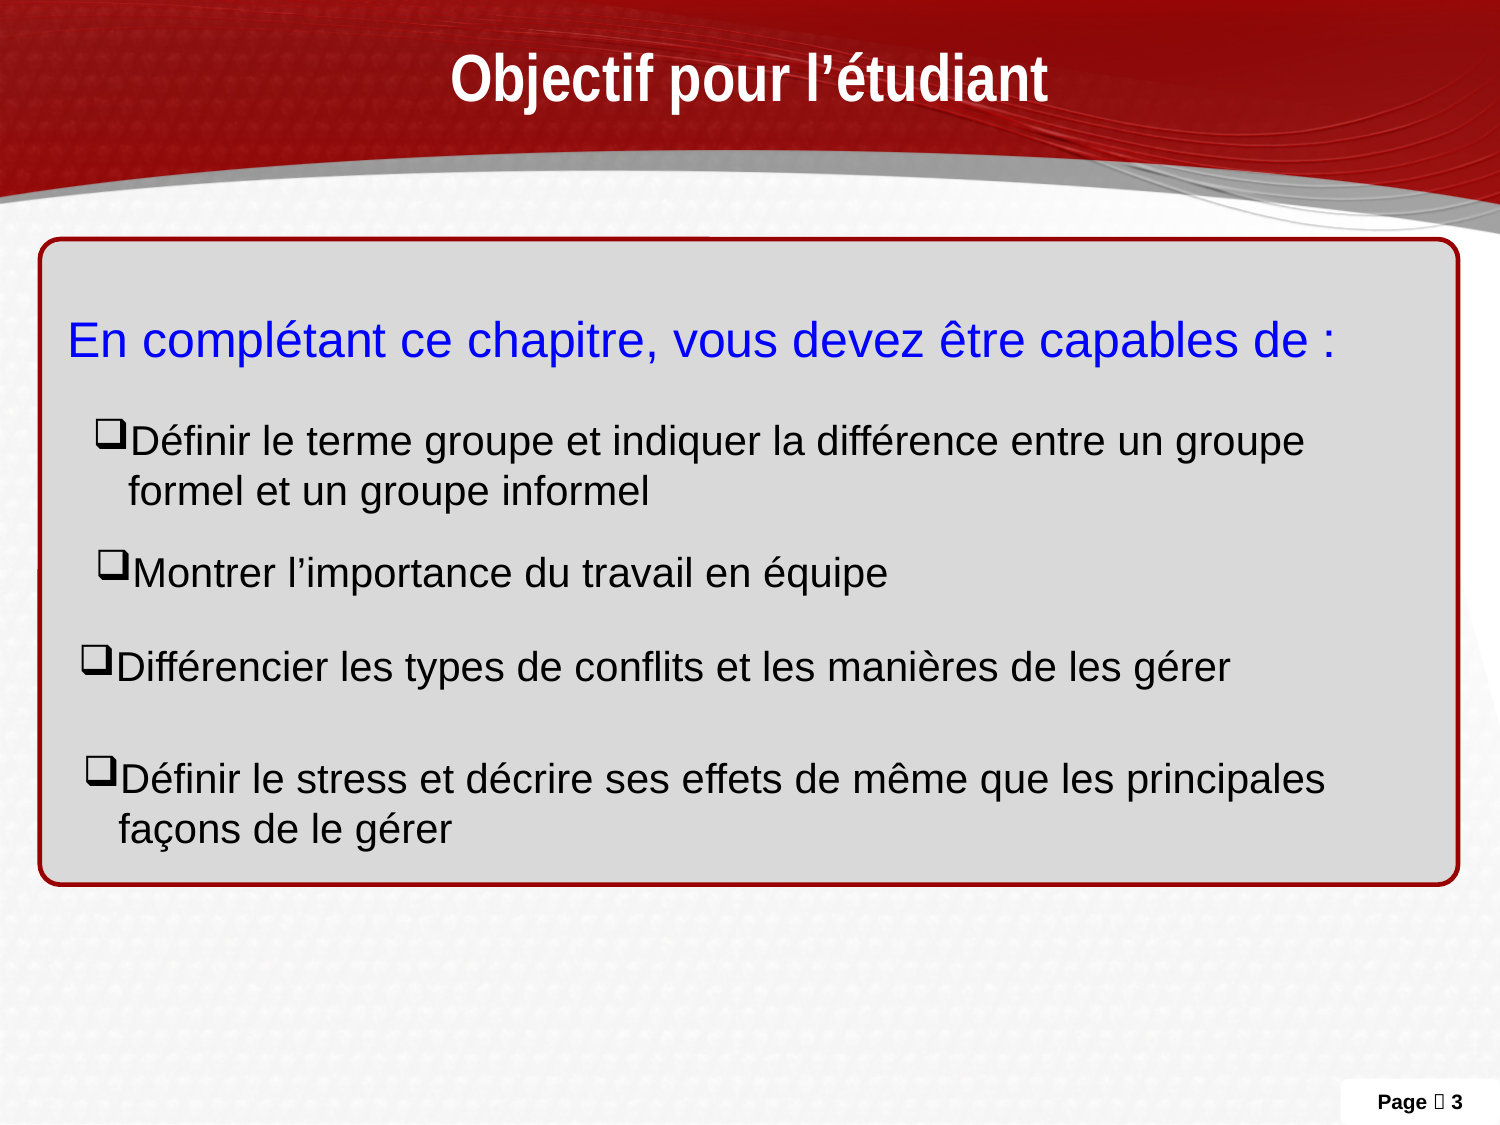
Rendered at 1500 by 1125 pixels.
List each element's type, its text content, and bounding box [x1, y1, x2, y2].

picture [0, 159, 1500, 1125]
text_box Montrer l’importance du travail en équipe [80, 538, 1387, 604]
text_box En complétant ce chapitre, vous devez être capables de : [67, 249, 1500, 425]
title Objectif pour l’étudiant [0, 0, 1500, 159]
text_box Différencier les types de conflits et les manières de les gérer [63, 632, 1431, 698]
text_box Définir le terme groupe et indiquer la différence entre un groupe formel et un groupe informel [78, 406, 1408, 522]
text_box Définir le stress et décrire ses effets de même que les principales façons de le gérer [68, 744, 1435, 859]
